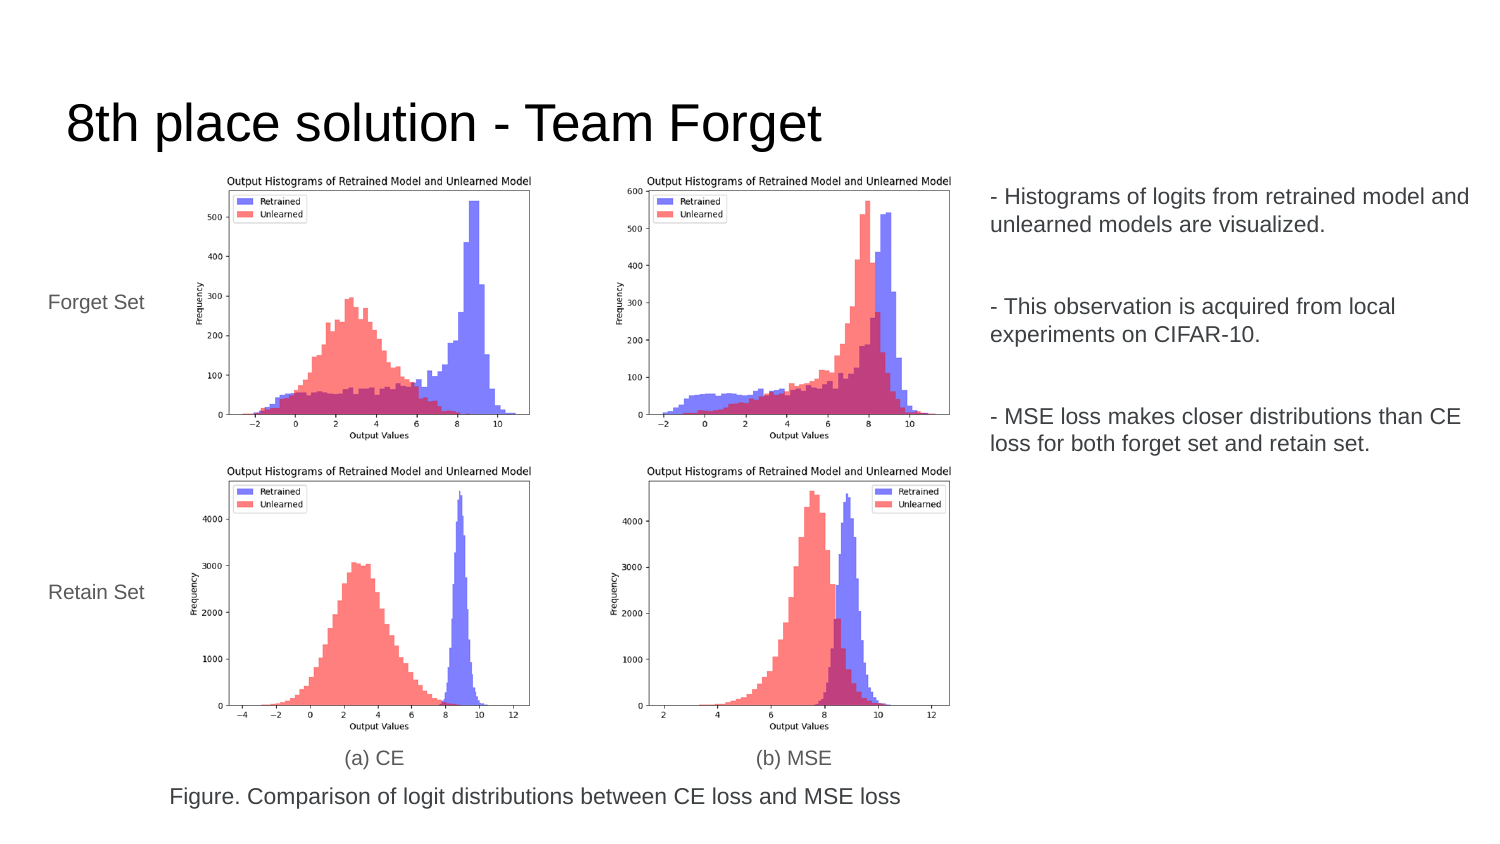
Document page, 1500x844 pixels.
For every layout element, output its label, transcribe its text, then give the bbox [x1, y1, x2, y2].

text_box (b) MSE [690, 745, 898, 768]
text_box Forget Set [26, 279, 167, 322]
picture [599, 155, 988, 737]
text_box Figure. Comparison of logit distributions between CE loss and MSE loss [116, 768, 955, 824]
text_box - Histograms of logits from retrained model and unlearned models are visualized. - This observation is acquired from local experiments on CIFAR-10. - MSE loss makes closer distributions than CE loss for both forget set and retain set. [991, 166, 1500, 472]
title 8th place solution - Team Forget [51, 72, 1449, 167]
text_box (a) CE [271, 745, 478, 768]
text_box Retain Set [26, 570, 167, 613]
picture [180, 155, 569, 737]
